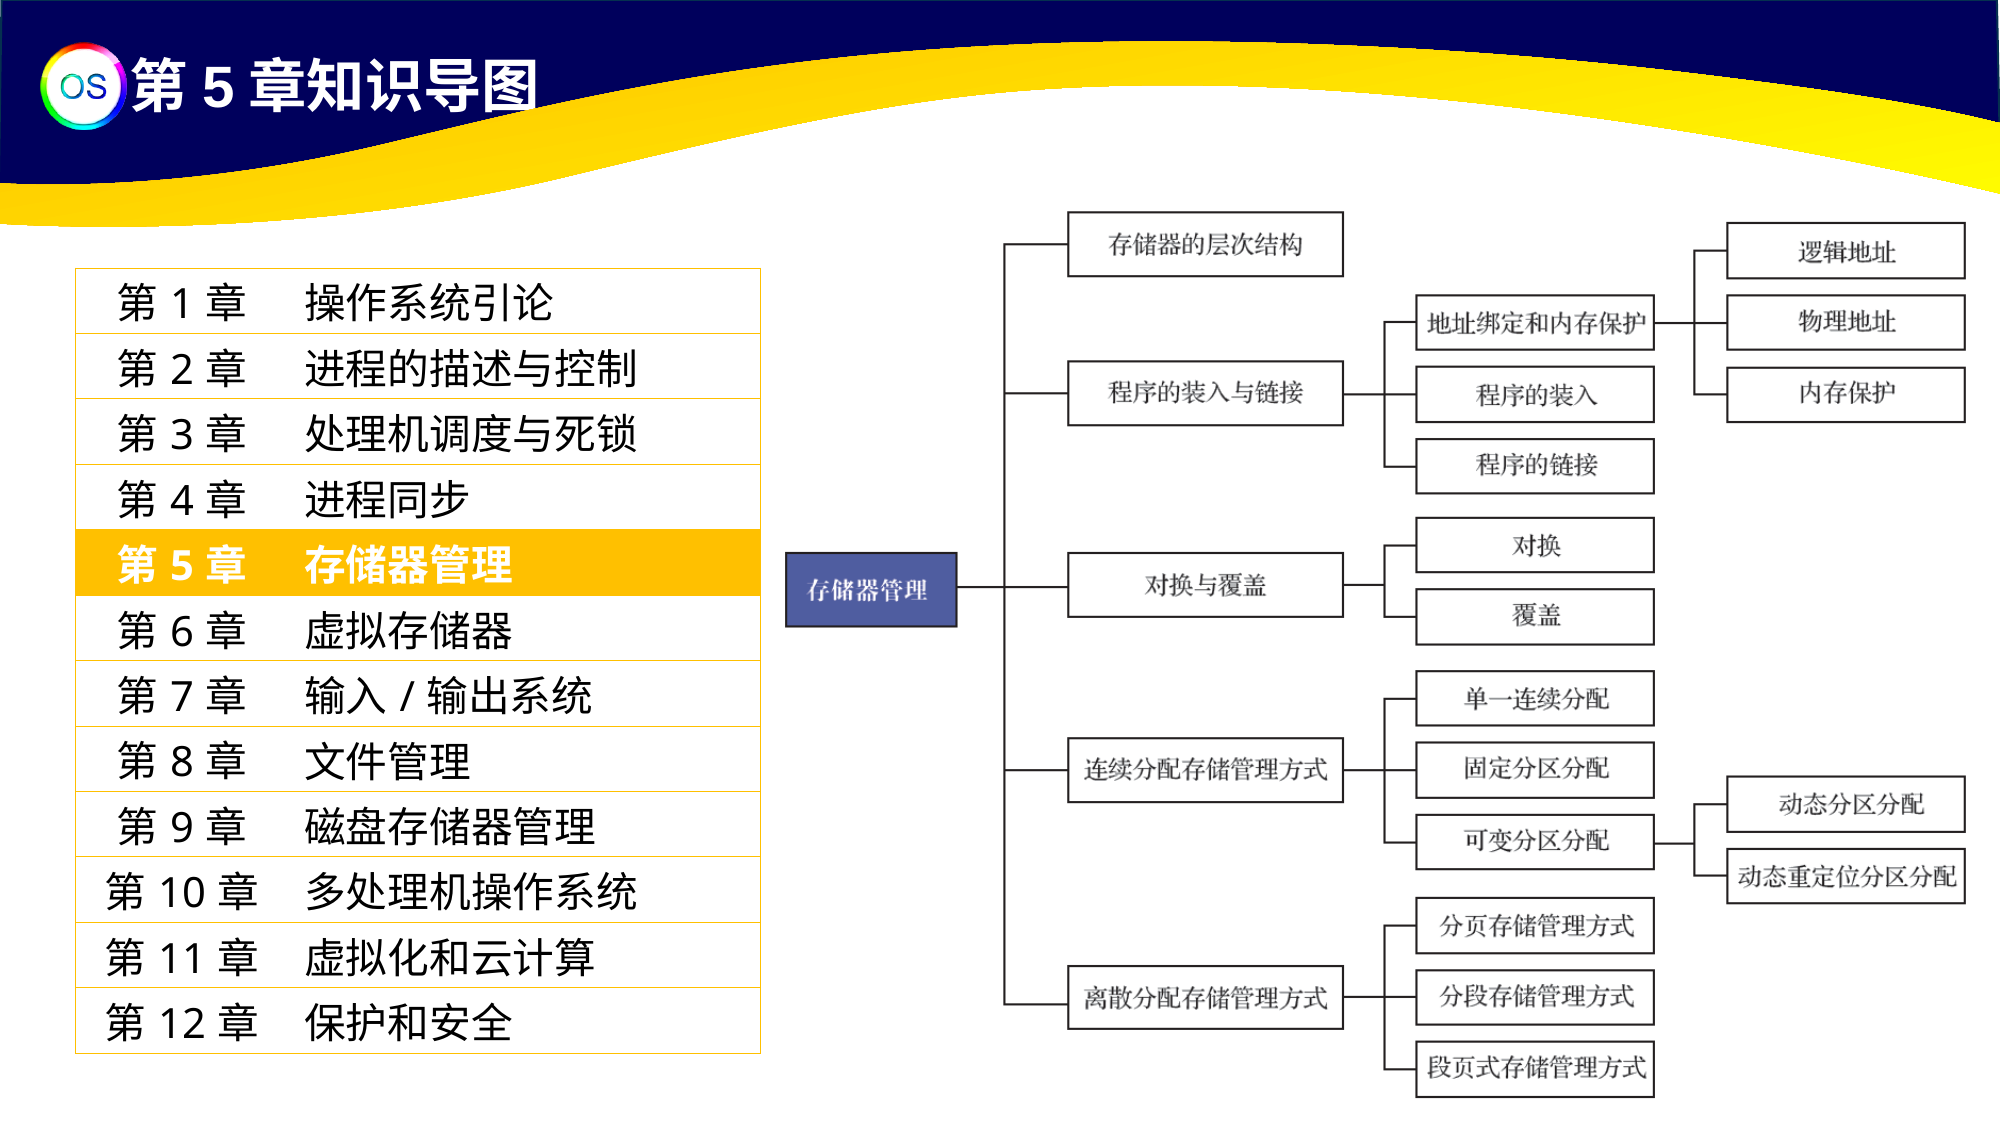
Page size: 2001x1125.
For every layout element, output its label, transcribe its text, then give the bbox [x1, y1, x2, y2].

table_cell 存储器管理 [276, 530, 760, 595]
table_cell 第6章 [76, 596, 276, 660]
table_cell 进程的描述与控制 [276, 334, 760, 398]
picture [767, 190, 1984, 1113]
table_cell 第11章 [76, 923, 276, 987]
table_cell 虚拟化和云计算 [276, 923, 760, 987]
table_header 第1章 [76, 269, 276, 333]
table_cell 第12章 [76, 988, 276, 1053]
text_box [0, 41, 2000, 227]
table_cell 输入/输出系统 [276, 661, 760, 726]
table_cell 第2章 [76, 334, 276, 398]
table_cell 第7章 [76, 661, 276, 726]
table_header 操作系统引论 [276, 269, 760, 333]
table_cell 第9章 [76, 792, 276, 856]
table_cell 磁盘存储器管理 [276, 792, 760, 856]
picture [40, 42, 127, 130]
table_cell 保护和安全 [276, 988, 760, 1053]
text_box 第5章知识导图 [127, 42, 555, 127]
table_cell 多处理机操作系统 [276, 857, 760, 922]
table_cell 虚拟存储器 [276, 596, 760, 660]
table_cell 第10章 [76, 857, 276, 922]
table_cell 文件管理 [276, 727, 760, 791]
table_cell 第4章 [76, 465, 276, 529]
table_cell 进程同步 [276, 465, 760, 529]
table_cell 第8章 [76, 727, 276, 791]
text_box [0, 0, 2000, 184]
table_cell 第5章 [76, 530, 276, 595]
table_cell 第3章 [76, 399, 276, 464]
table_cell 处理机调度与死锁 [276, 399, 760, 464]
